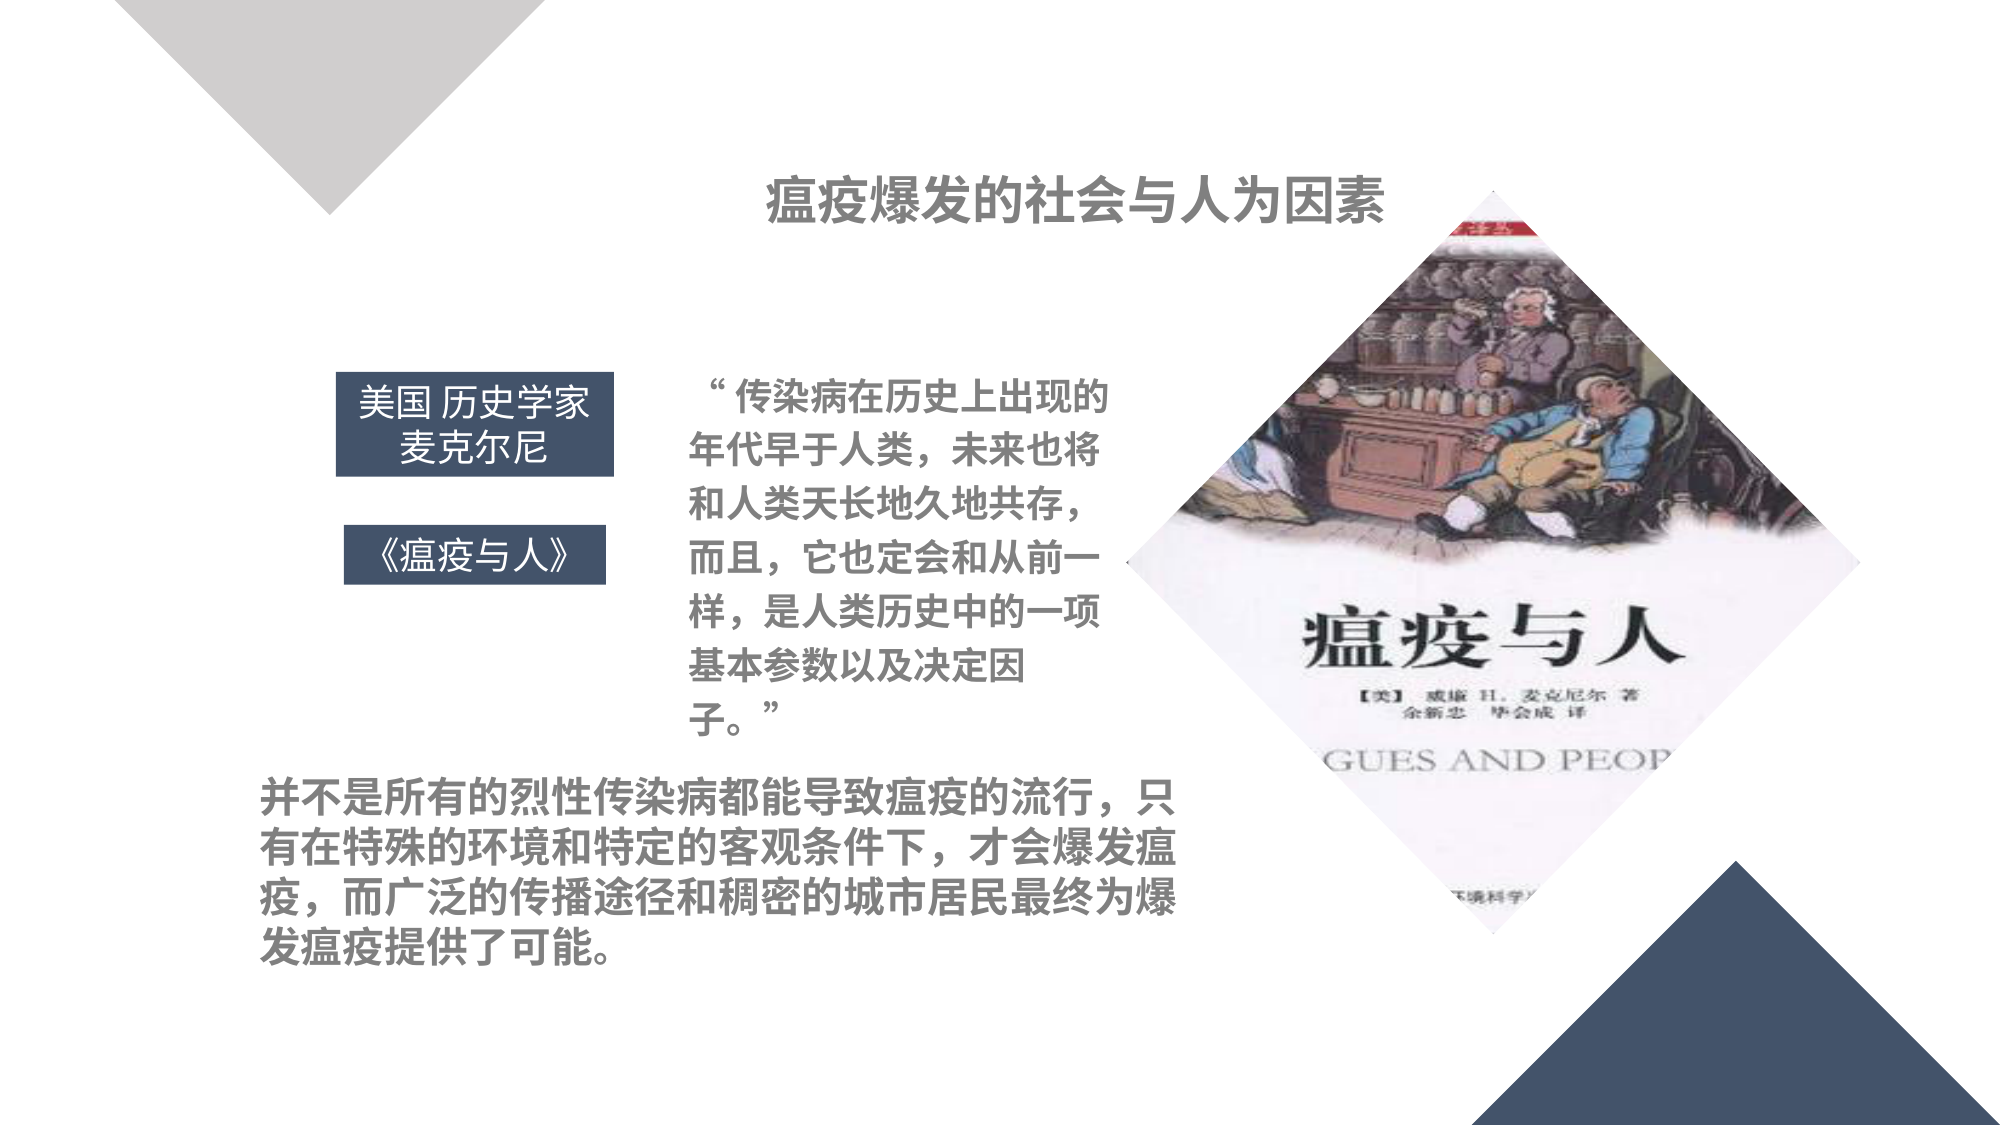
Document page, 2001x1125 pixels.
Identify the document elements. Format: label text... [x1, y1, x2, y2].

text_box “传染病在历史上出现的年代早于人类，未来也将和人类天长地久地共存，而且，它也定会和从前一样，是人类历史中的一项基本参数以及决定因子。” [665, 351, 1126, 754]
text_box [1470, 935, 2000, 1125]
text_box 并不是所有的烈性传染病都能导致瘟疫的流行，只有在特殊的环境和特定的客观条件下，才会爆发瘟疫，而广泛的传播途径和稠密的城市居民最终为爆发瘟疫提供了可能。 [244, 763, 1233, 979]
text_box 瘟疫爆发的社会与人为因素 [750, 153, 1412, 237]
picture [1126, 190, 1861, 935]
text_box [335, 371, 614, 586]
text_box [113, 0, 547, 217]
